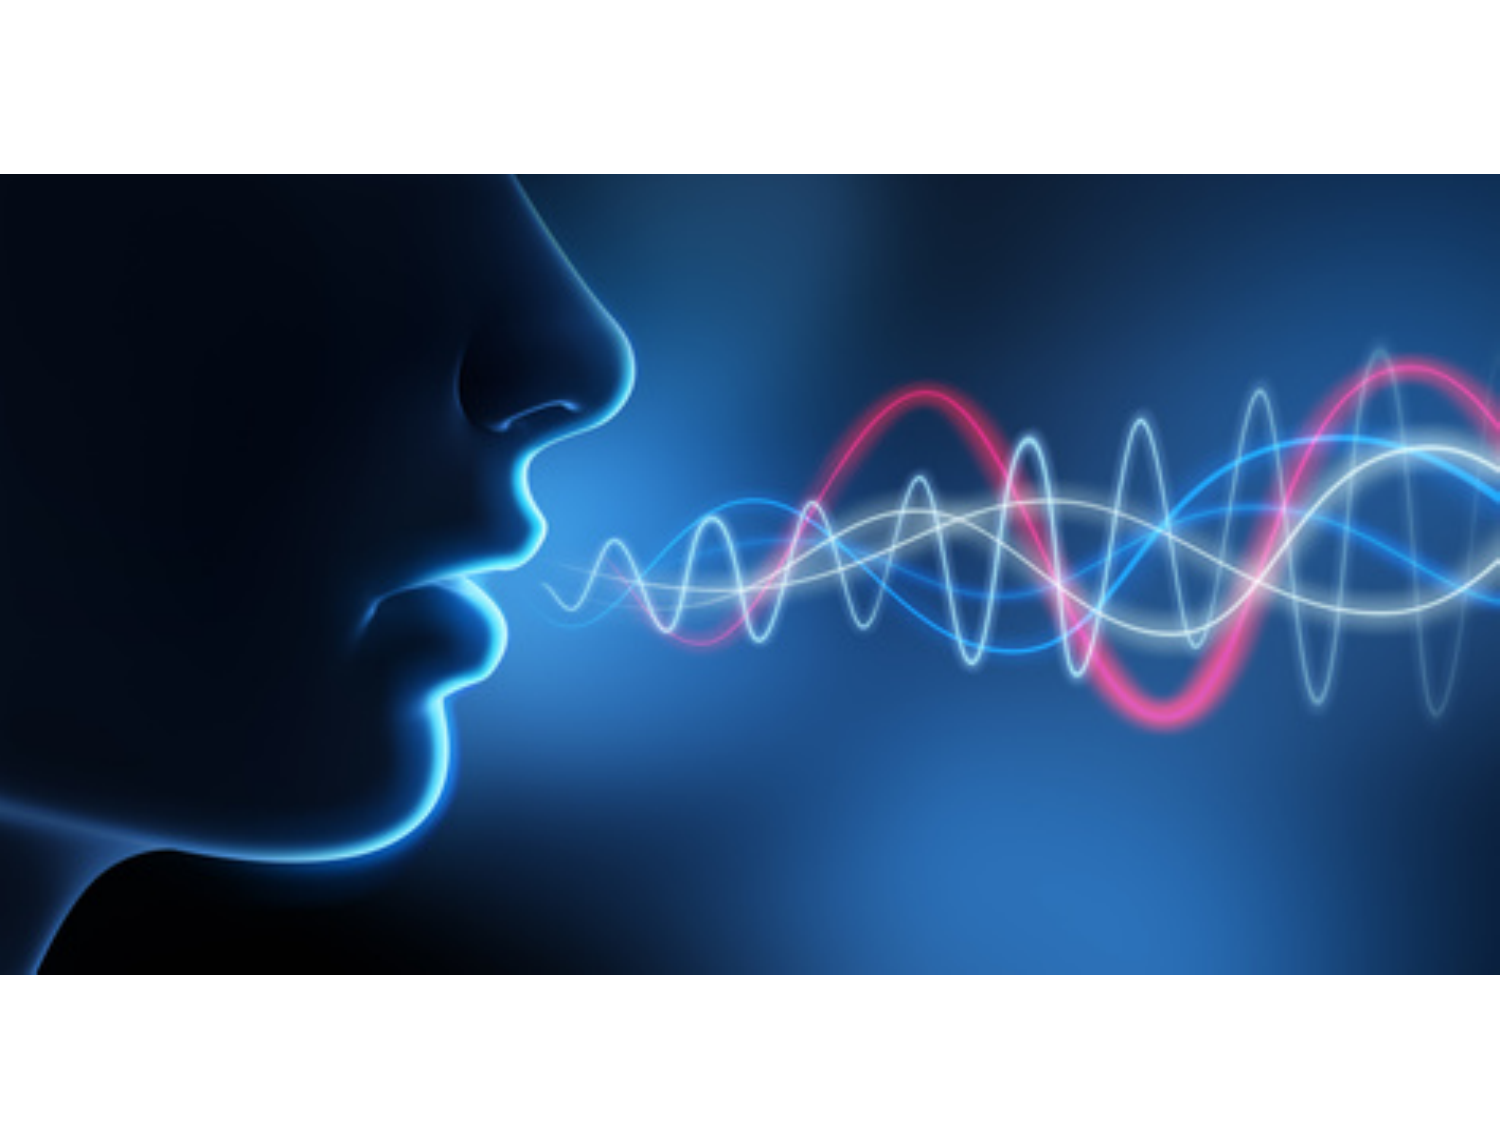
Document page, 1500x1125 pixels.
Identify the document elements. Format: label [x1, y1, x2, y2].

picture [0, 174, 1500, 976]
